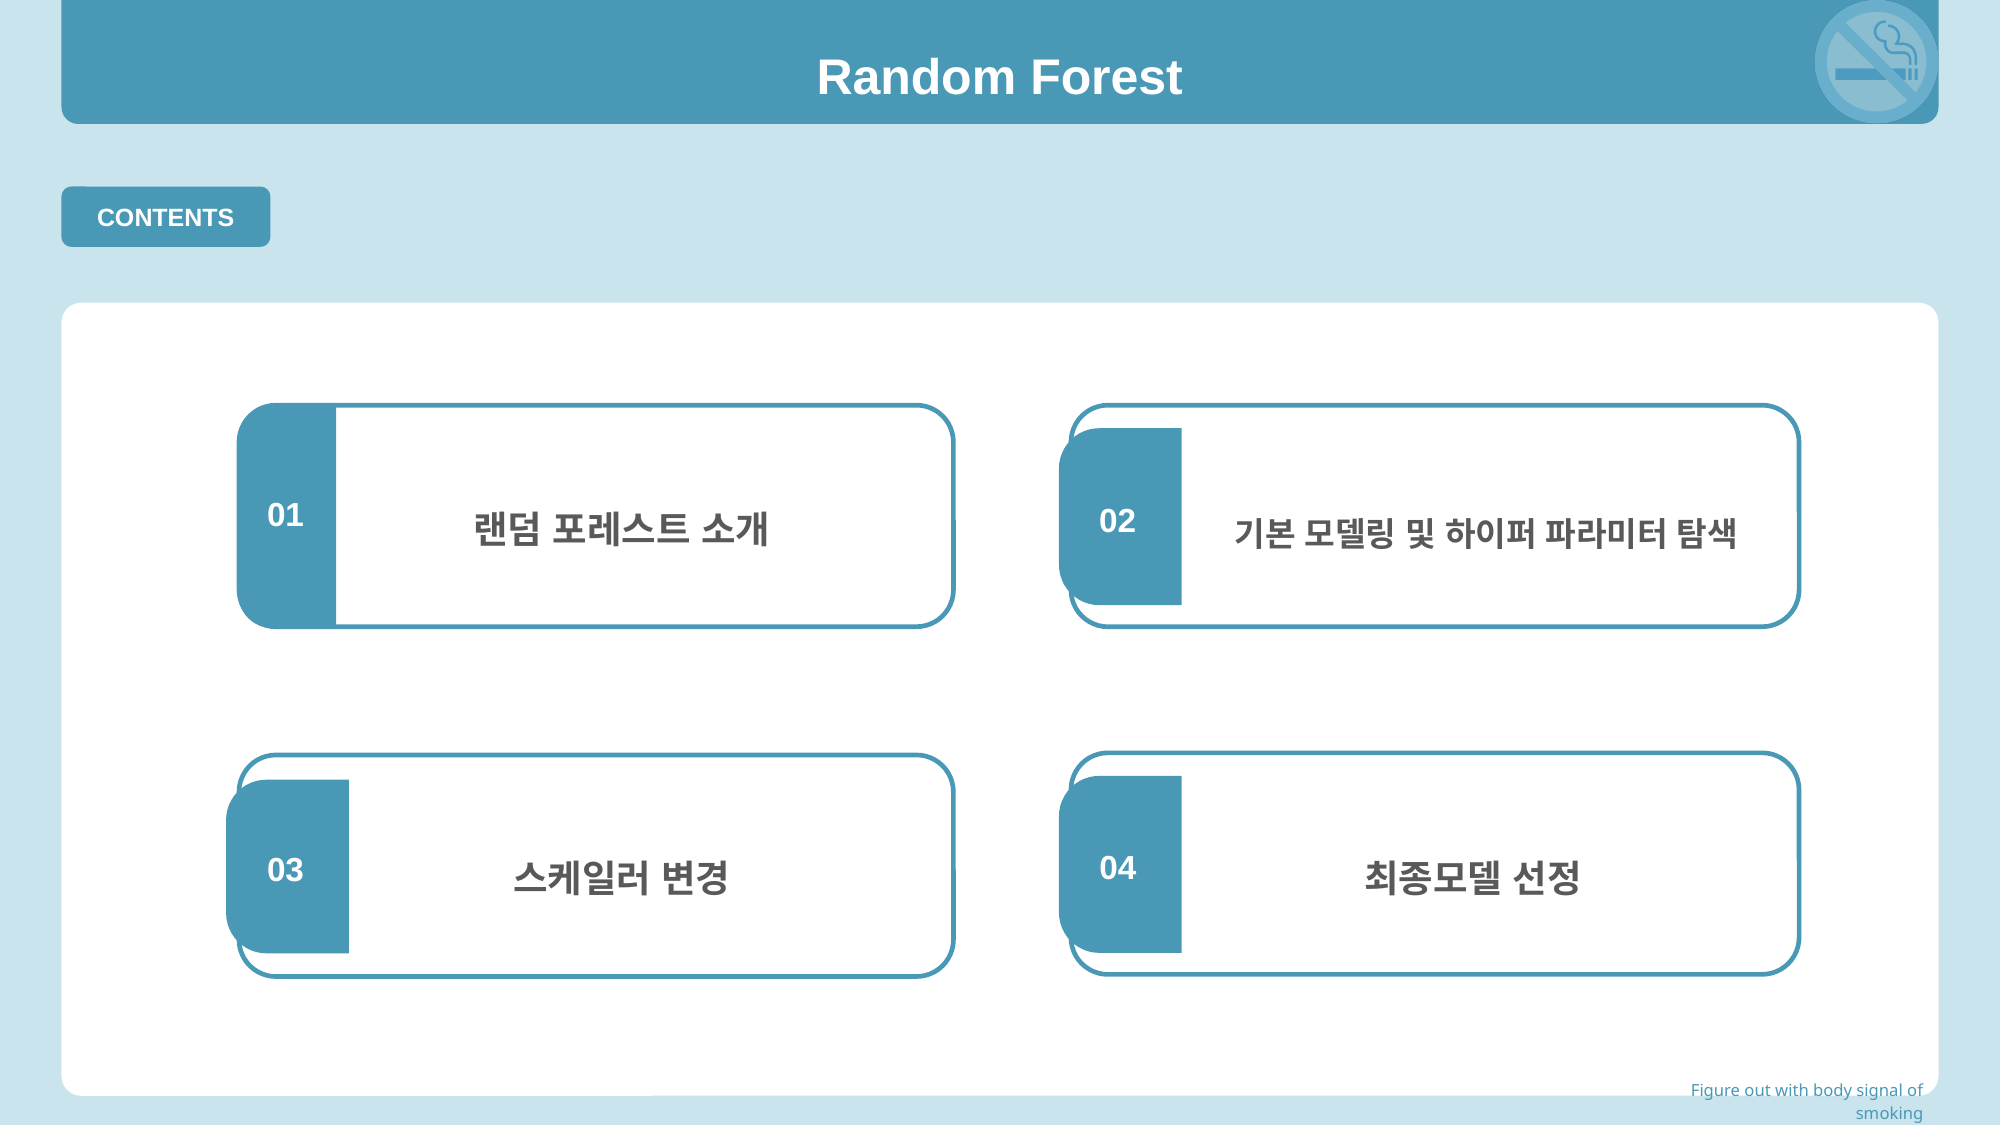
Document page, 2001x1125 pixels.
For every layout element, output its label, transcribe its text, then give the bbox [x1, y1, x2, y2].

text_box [61, 302, 1939, 1096]
text_box Random Forest [61, 0, 1812, 124]
text_box 랜덤 포레스트 소개 [353, 472, 891, 562]
picture [1814, 0, 1939, 125]
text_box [1070, 752, 1800, 975]
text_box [1070, 404, 1800, 627]
text_box Figure out with body signal of smoking [1605, 1061, 1939, 1125]
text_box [238, 754, 954, 977]
text_box 01 [252, 485, 322, 542]
text_box CONTENTS [61, 186, 271, 247]
text_box [239, 406, 337, 628]
text_box [268, 405, 954, 627]
